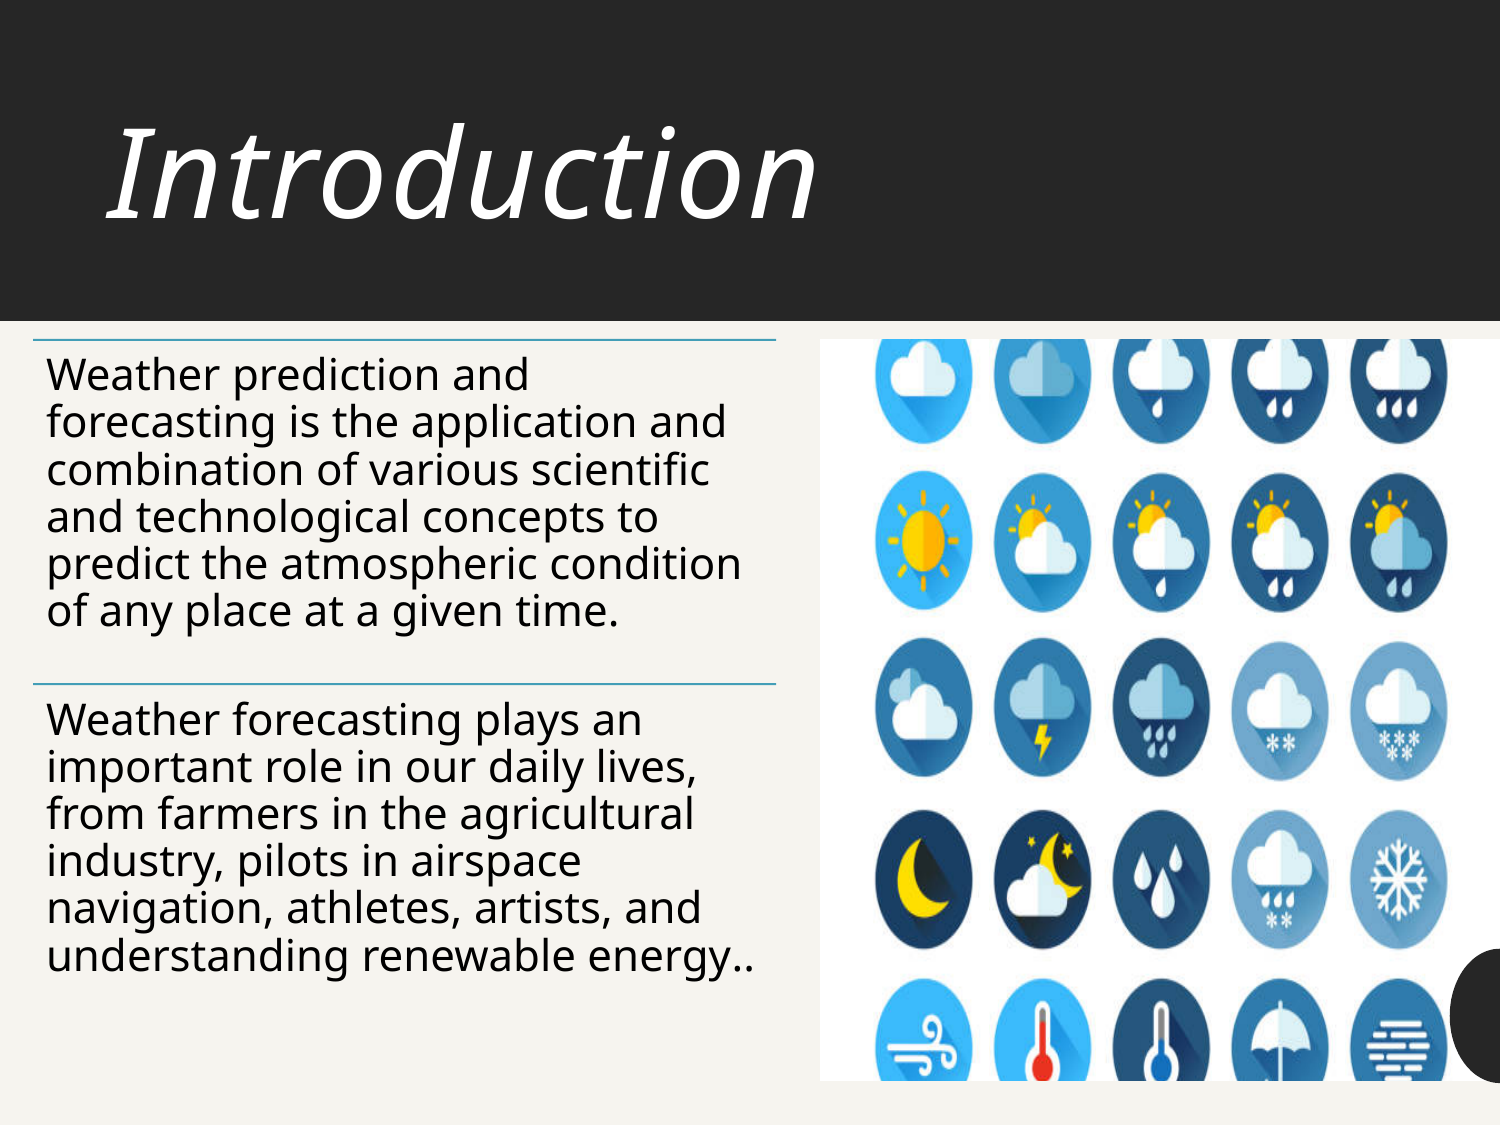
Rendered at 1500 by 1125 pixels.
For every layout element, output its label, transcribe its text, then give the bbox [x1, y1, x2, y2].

text_box [0, 0, 1500, 322]
title Introduction [93, 68, 1406, 287]
text_box [0, 322, 1500, 1125]
picture [820, 339, 1500, 1081]
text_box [32, 339, 776, 1029]
